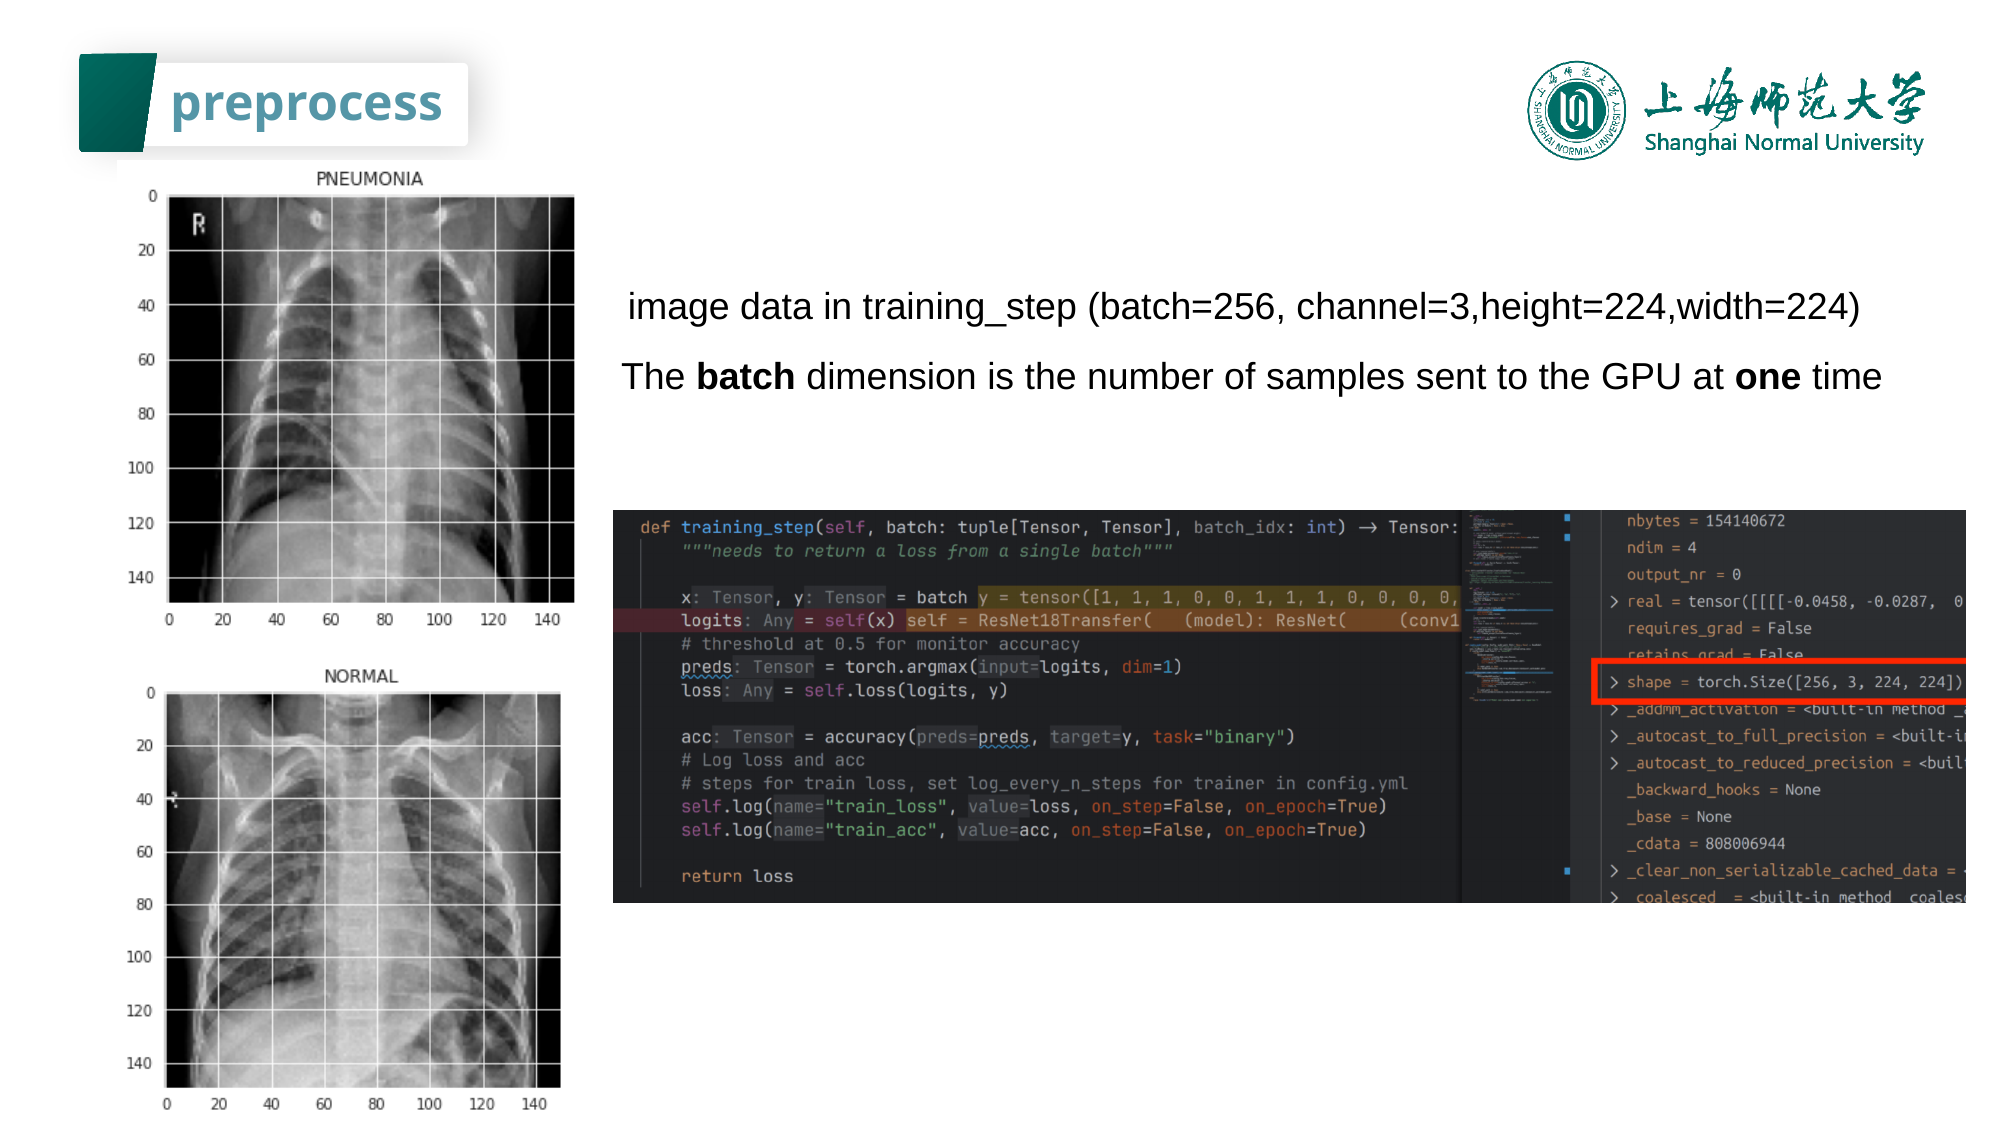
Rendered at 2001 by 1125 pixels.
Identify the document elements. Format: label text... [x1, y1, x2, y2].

picture [613, 510, 1966, 903]
picture [1520, 41, 1955, 176]
picture [117, 160, 585, 639]
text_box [79, 53, 519, 152]
text_box The batch dimension is the number of samples sent to the GPU at one time [606, 344, 1898, 405]
picture [115, 658, 571, 1123]
text_box image data in training_step (batch=256, channel=3,height=224,width=224) [613, 274, 1903, 334]
